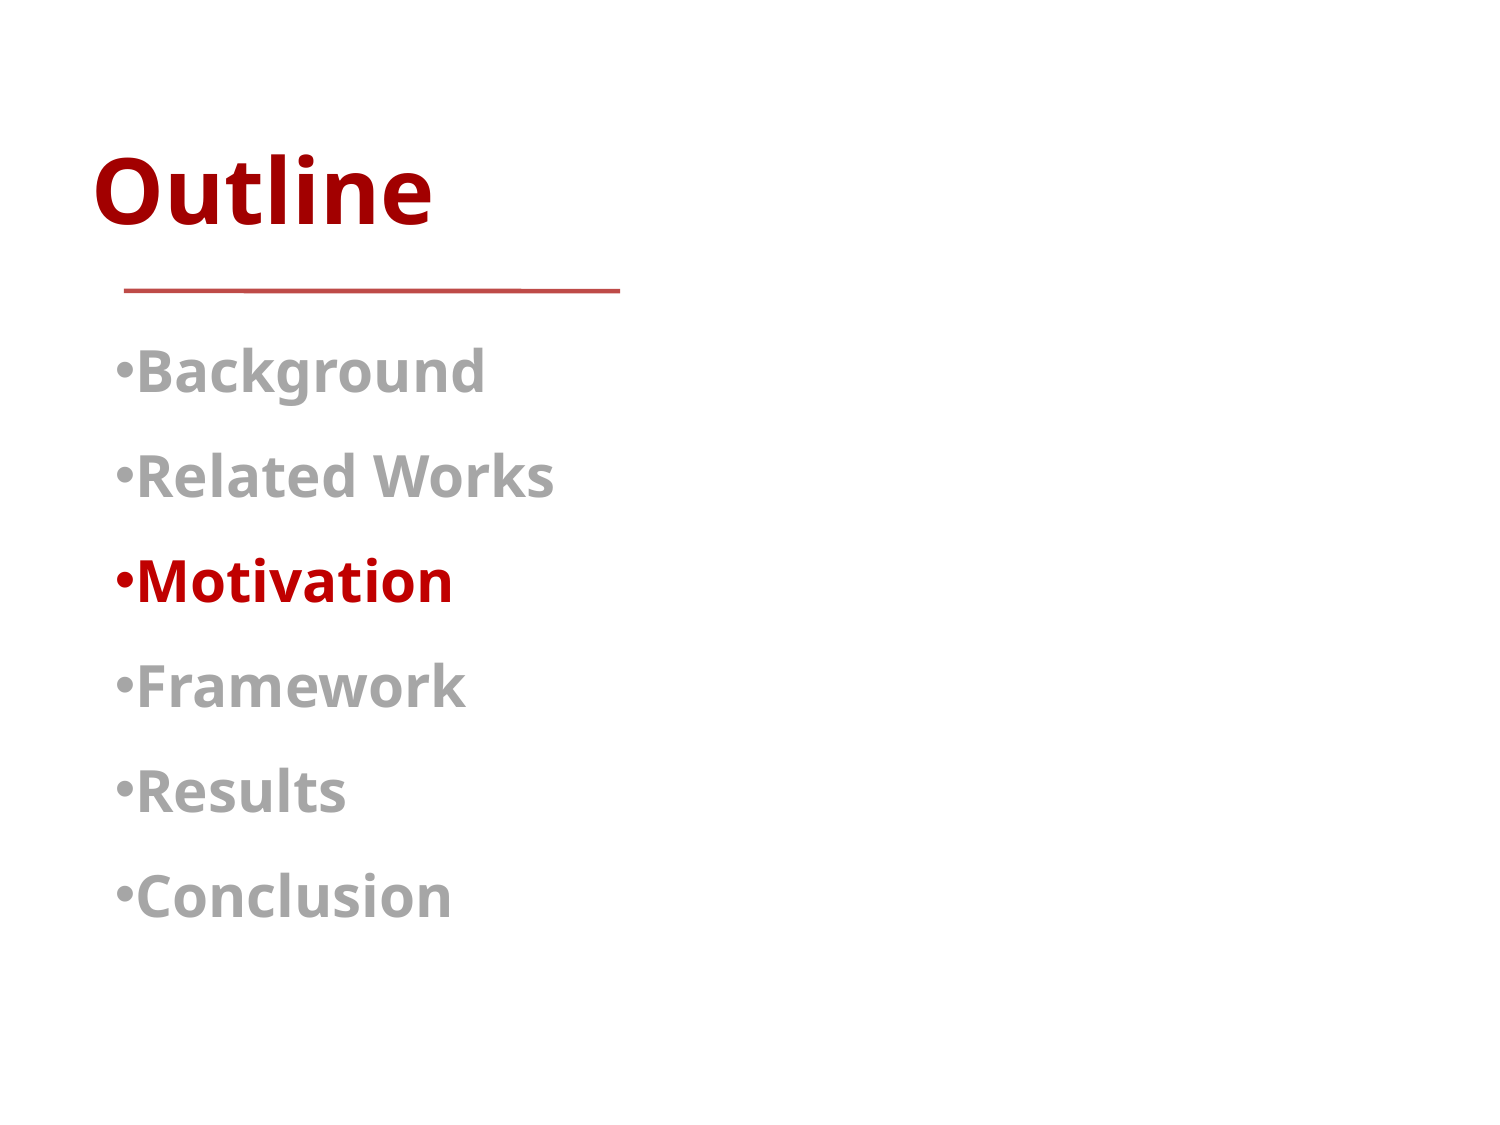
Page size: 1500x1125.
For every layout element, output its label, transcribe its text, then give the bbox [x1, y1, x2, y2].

text_box Outline [76, 125, 1300, 251]
text_box Background Related Works Motivation Framework Results Conclusion [100, 291, 1424, 982]
